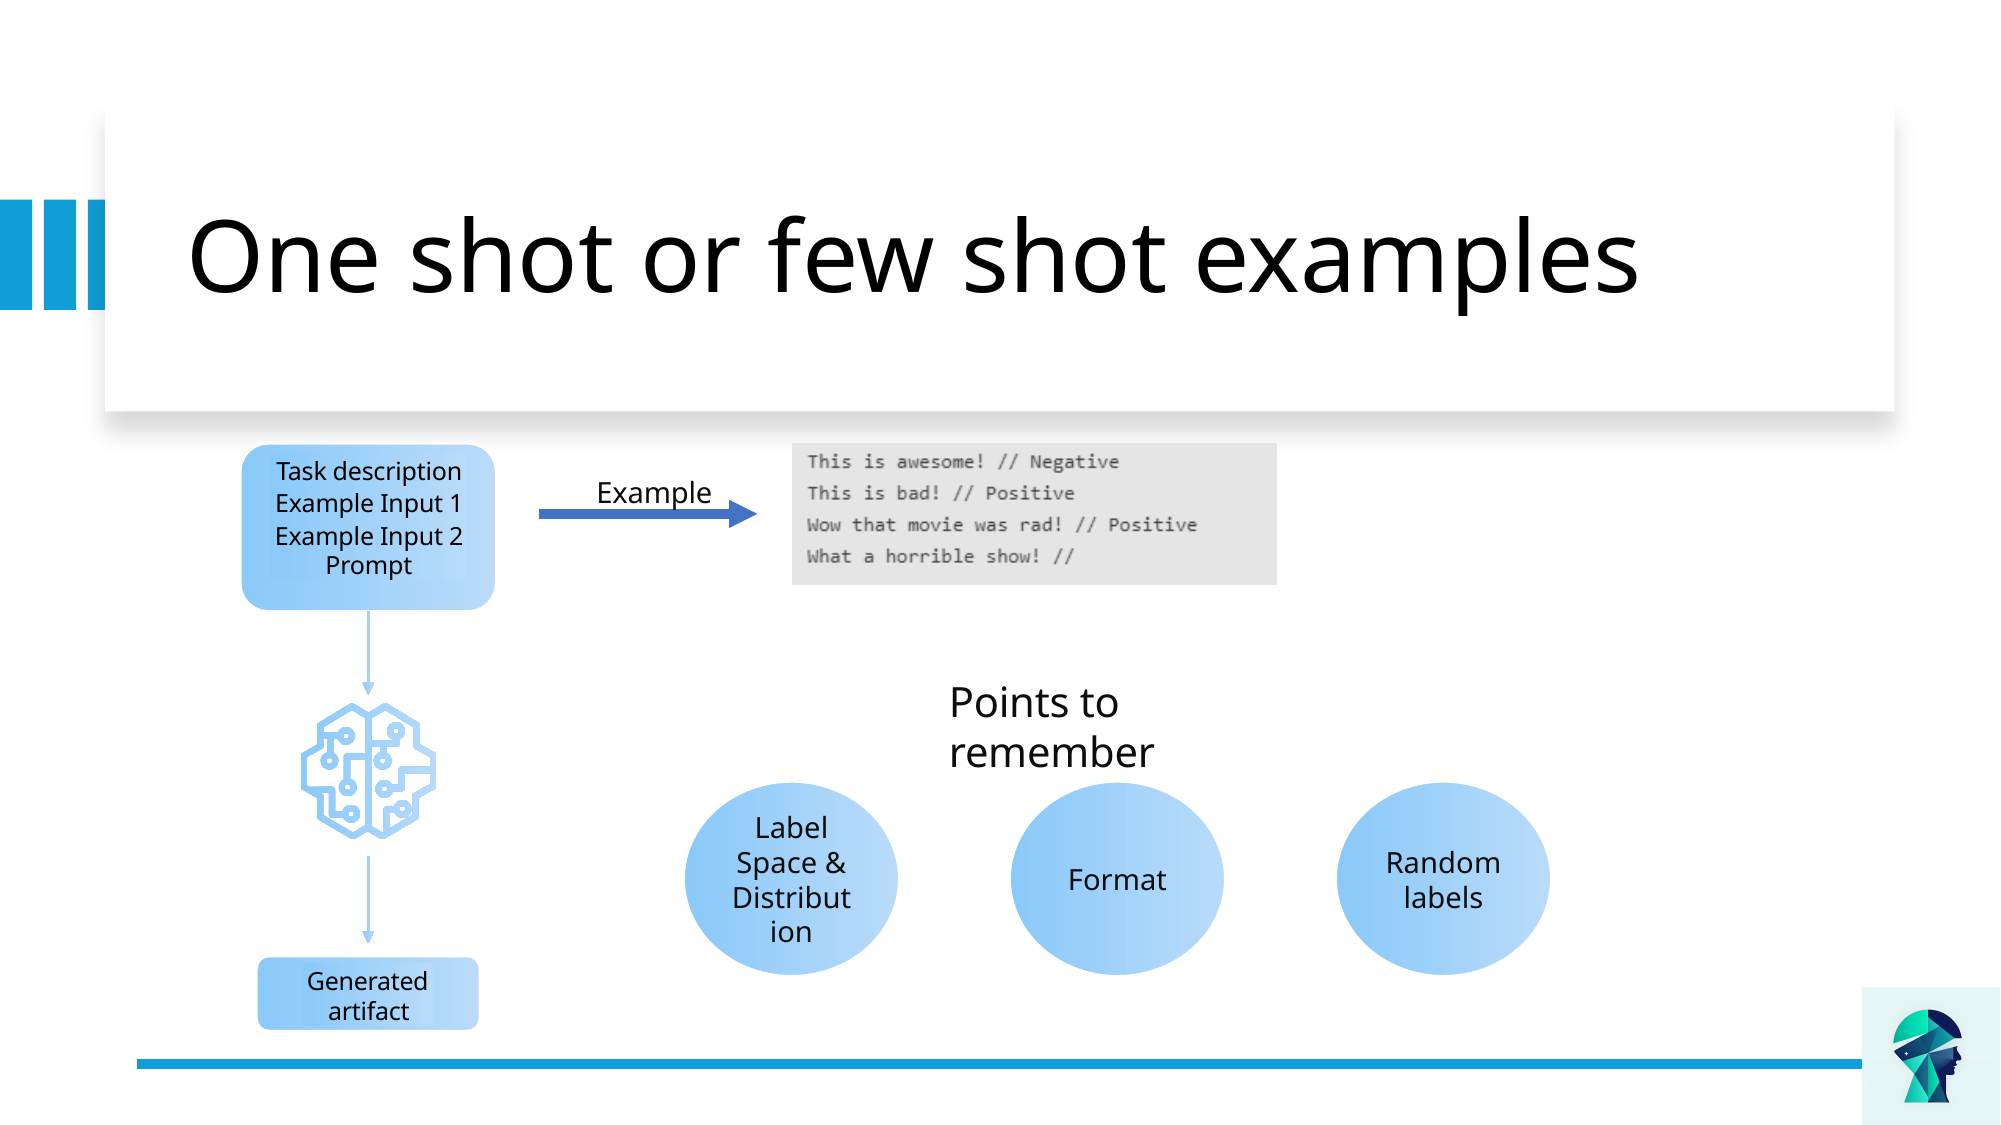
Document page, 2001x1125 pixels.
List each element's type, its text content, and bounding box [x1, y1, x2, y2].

text_box Points to remember [946, 673, 1320, 776]
text_box Random labels [1335, 781, 1552, 977]
text_box Task description Example Input 1 Example Input 2 Prompt [270, 453, 467, 580]
text_box [240, 443, 496, 612]
text_box [0, 0, 2000, 1125]
text_box [361, 856, 375, 944]
picture [791, 443, 1278, 585]
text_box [0, 199, 121, 311]
title One shot or few shot examples [171, 132, 1840, 388]
text_box [300, 703, 437, 840]
text_box [361, 611, 375, 695]
text_box Format [1009, 781, 1226, 977]
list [1861, 986, 2000, 1125]
text_box Label Space & Distribution [683, 781, 899, 977]
text_box Generated artifact [303, 963, 434, 1026]
text_box Example [594, 471, 791, 509]
text_box [103, 99, 1896, 413]
text_box [256, 956, 480, 1031]
